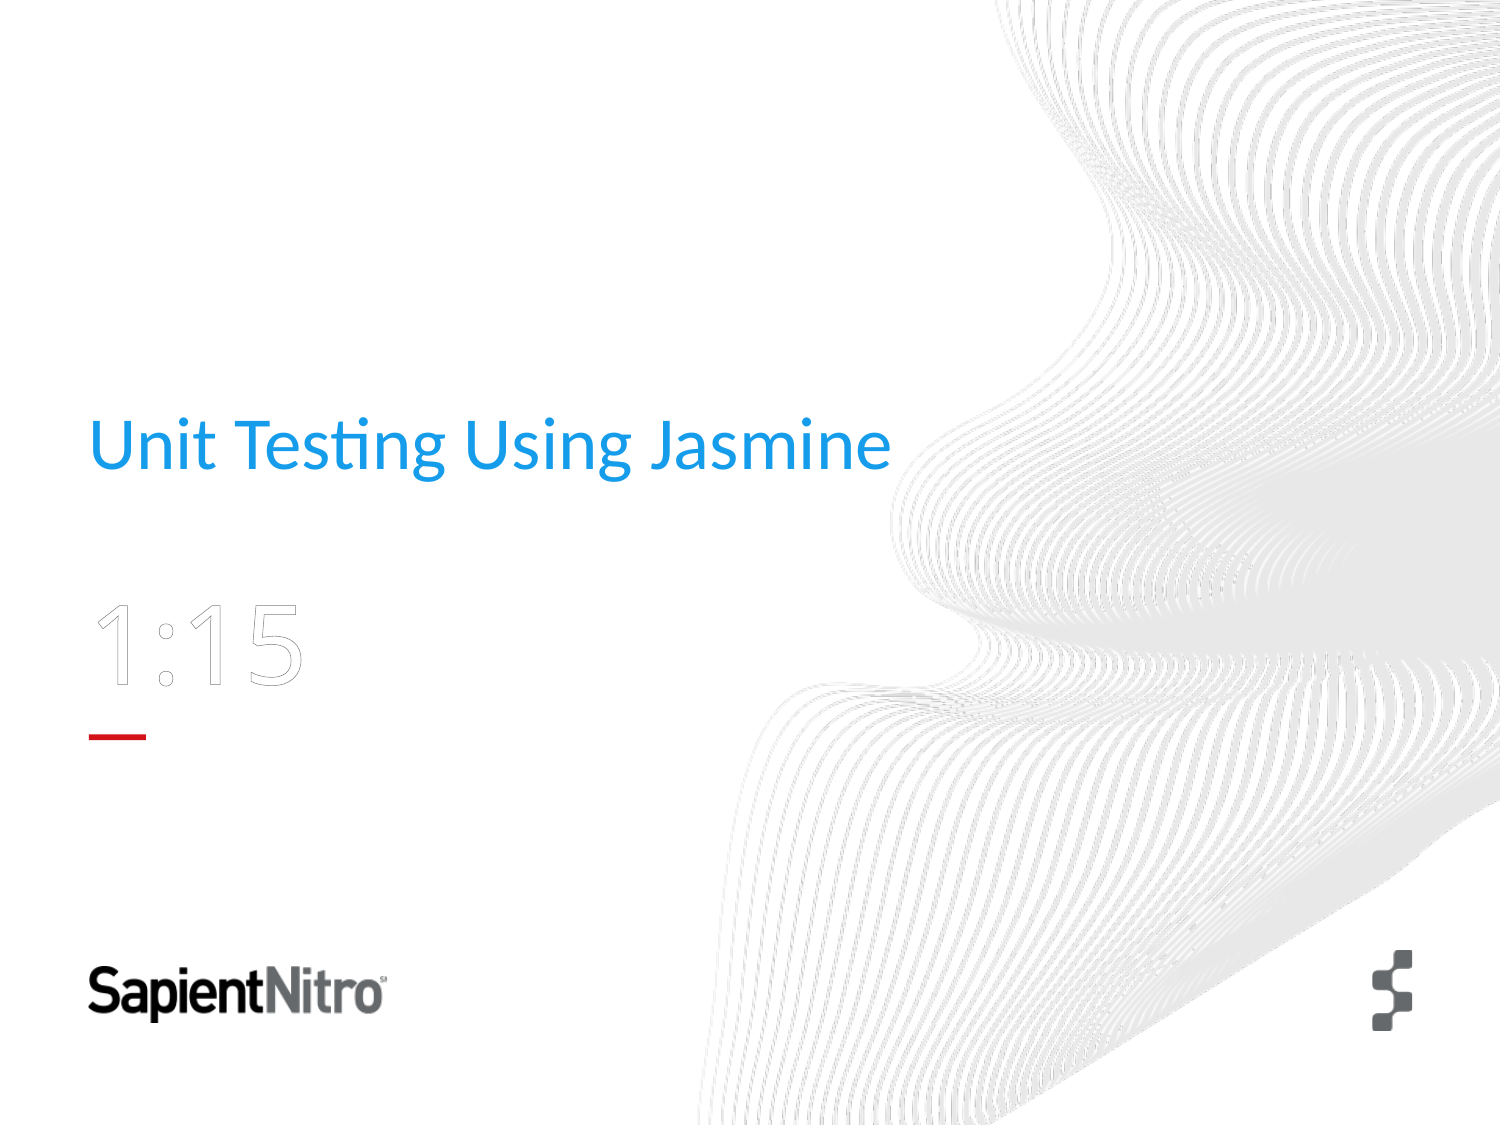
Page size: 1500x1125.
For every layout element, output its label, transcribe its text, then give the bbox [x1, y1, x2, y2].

list 1:15 [73, 581, 974, 708]
title Unit Testing Using Jasmine [73, 387, 1150, 581]
